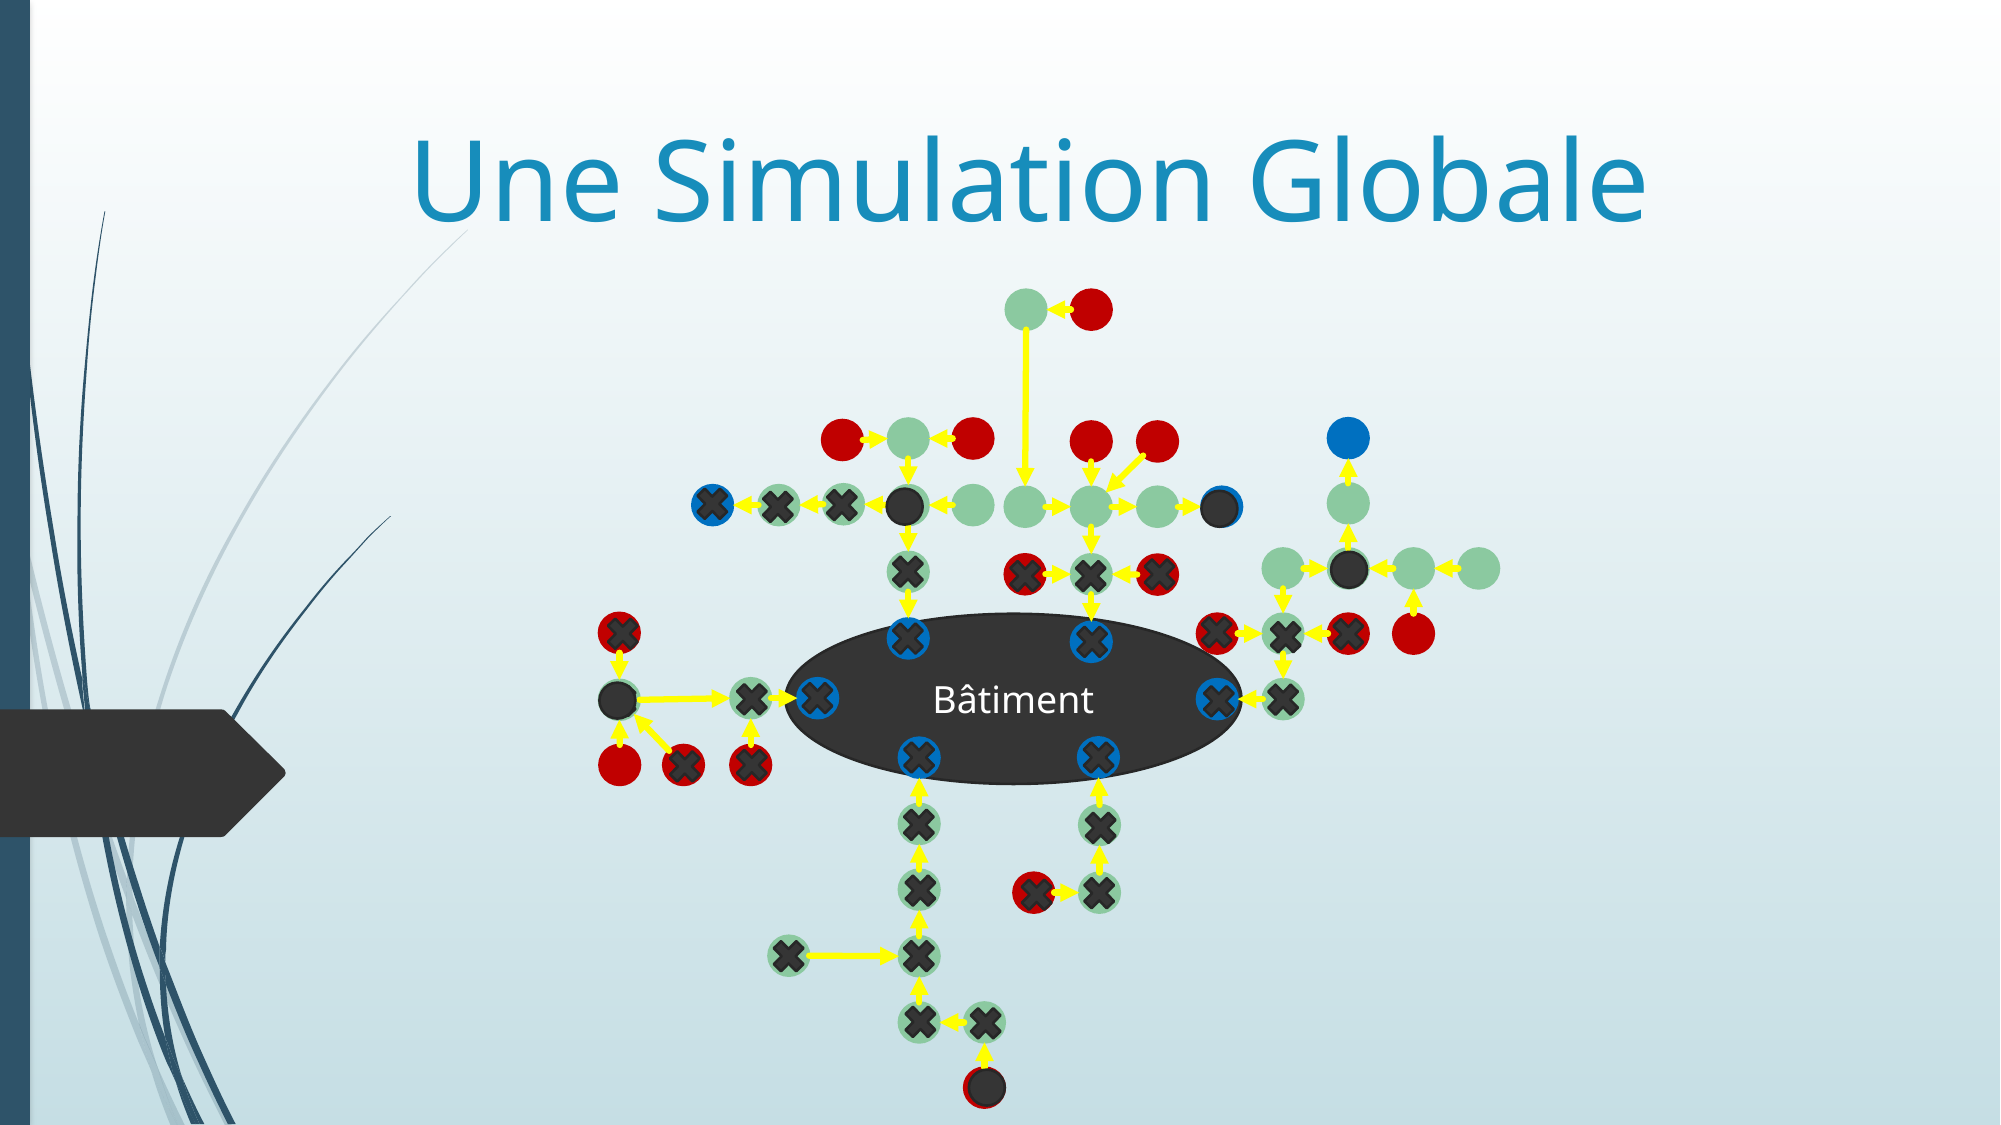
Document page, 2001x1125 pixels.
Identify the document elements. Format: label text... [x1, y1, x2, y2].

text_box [1004, 289, 1243, 663]
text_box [598, 612, 839, 786]
text_box Une Simulation Globale [393, 41, 1856, 252]
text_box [1196, 417, 1500, 720]
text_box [692, 418, 994, 659]
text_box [768, 737, 1006, 1108]
text_box [387, 43, 1888, 435]
text_box Bâtiment [843, 663, 1229, 775]
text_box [1013, 737, 1121, 913]
